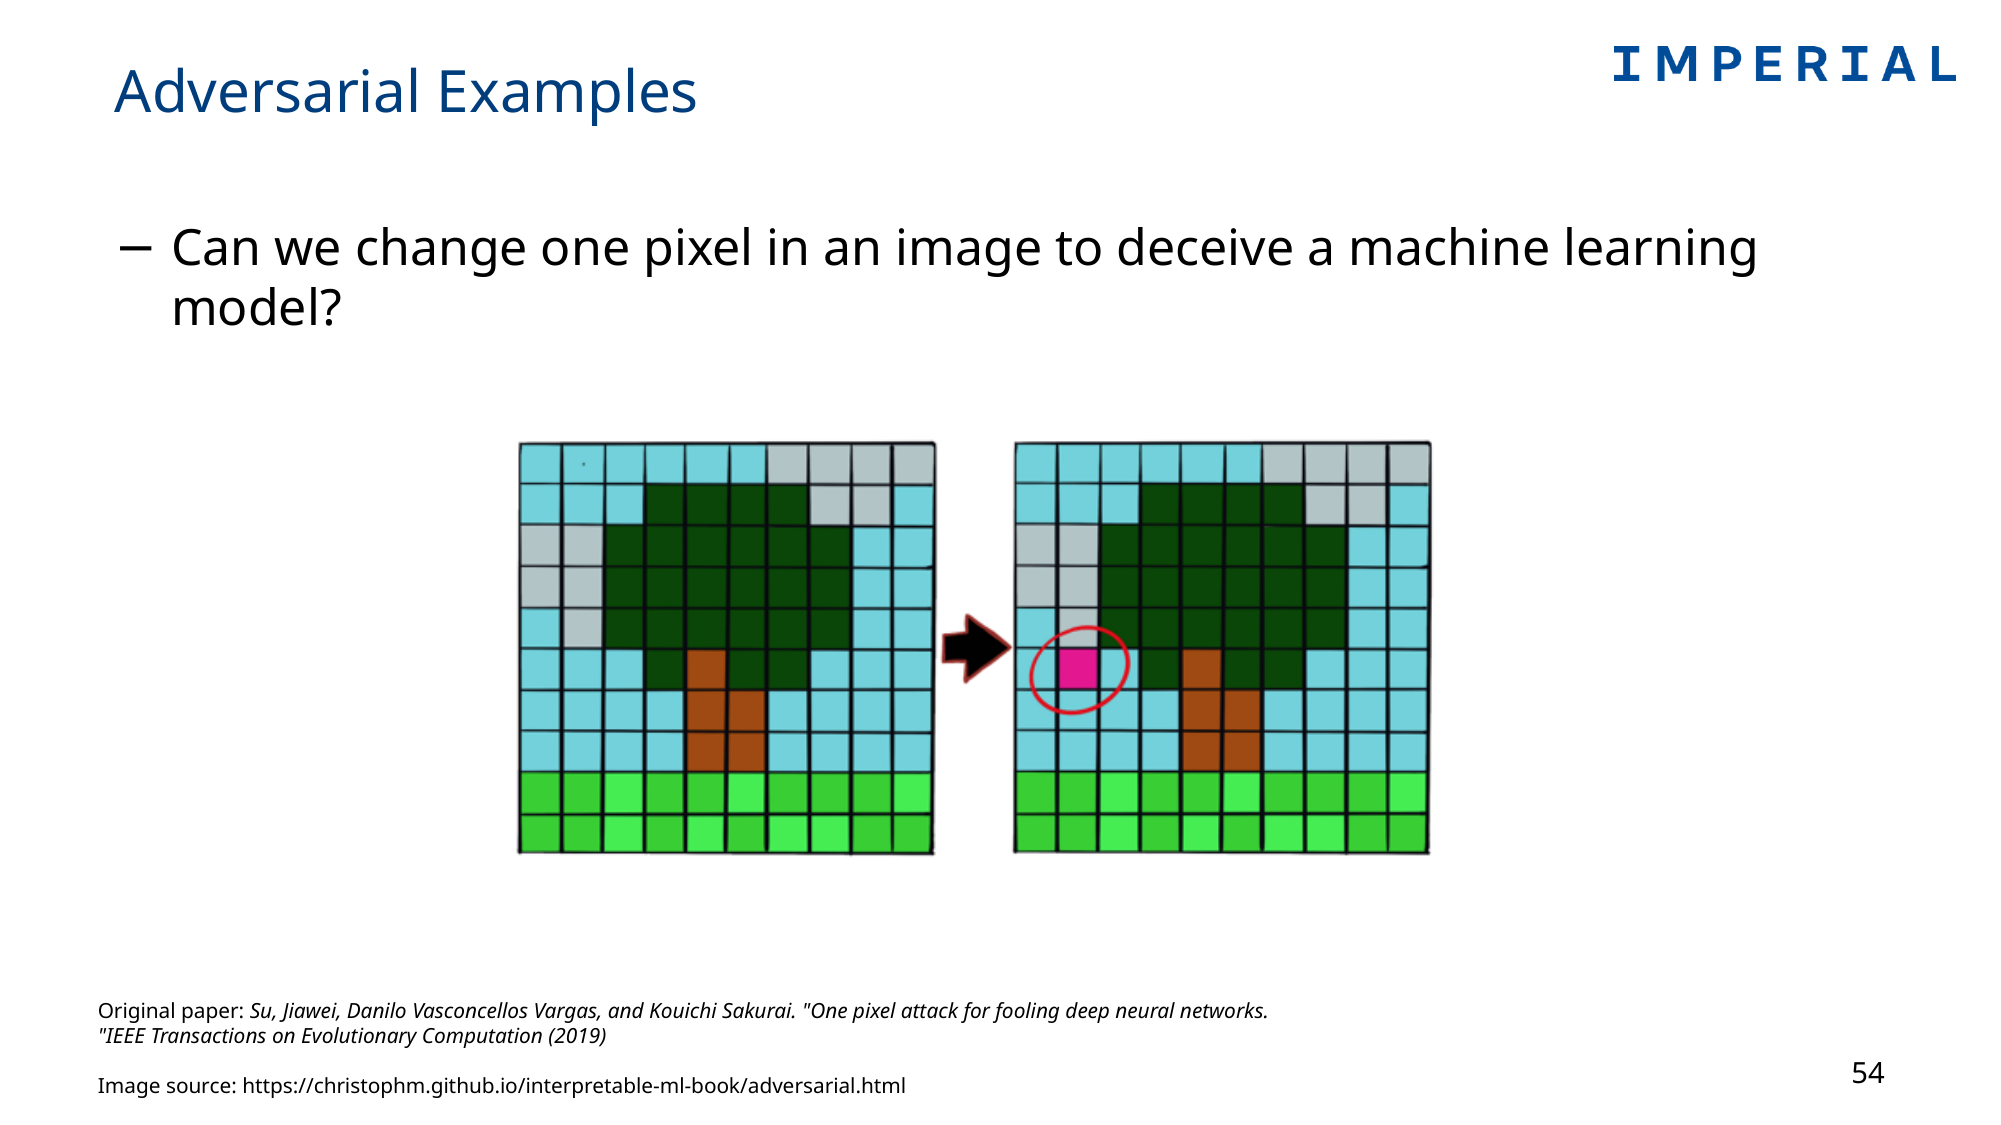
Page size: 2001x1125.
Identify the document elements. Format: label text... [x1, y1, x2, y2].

title Adversarial Examples [99, 0, 1900, 184]
picture [1900, 46, 1956, 81]
text_box Original paper: Su, Jiawei, Danilo Vasconcellos Vargas, and Kouichi Sakurai. "One pixel attack for fooling deep neural networks. "IEEE Transactions on Evolutionary Computation (2019) Image source: https://christophm.github.io/interpretable-ml-book/adversarial.html [83, 990, 1284, 1105]
picture [456, 396, 1480, 877]
list Can we change one pixel in an image to deceive a machine learning model? [99, 208, 1900, 1024]
slide_number 54 [1433, 1046, 1901, 1103]
